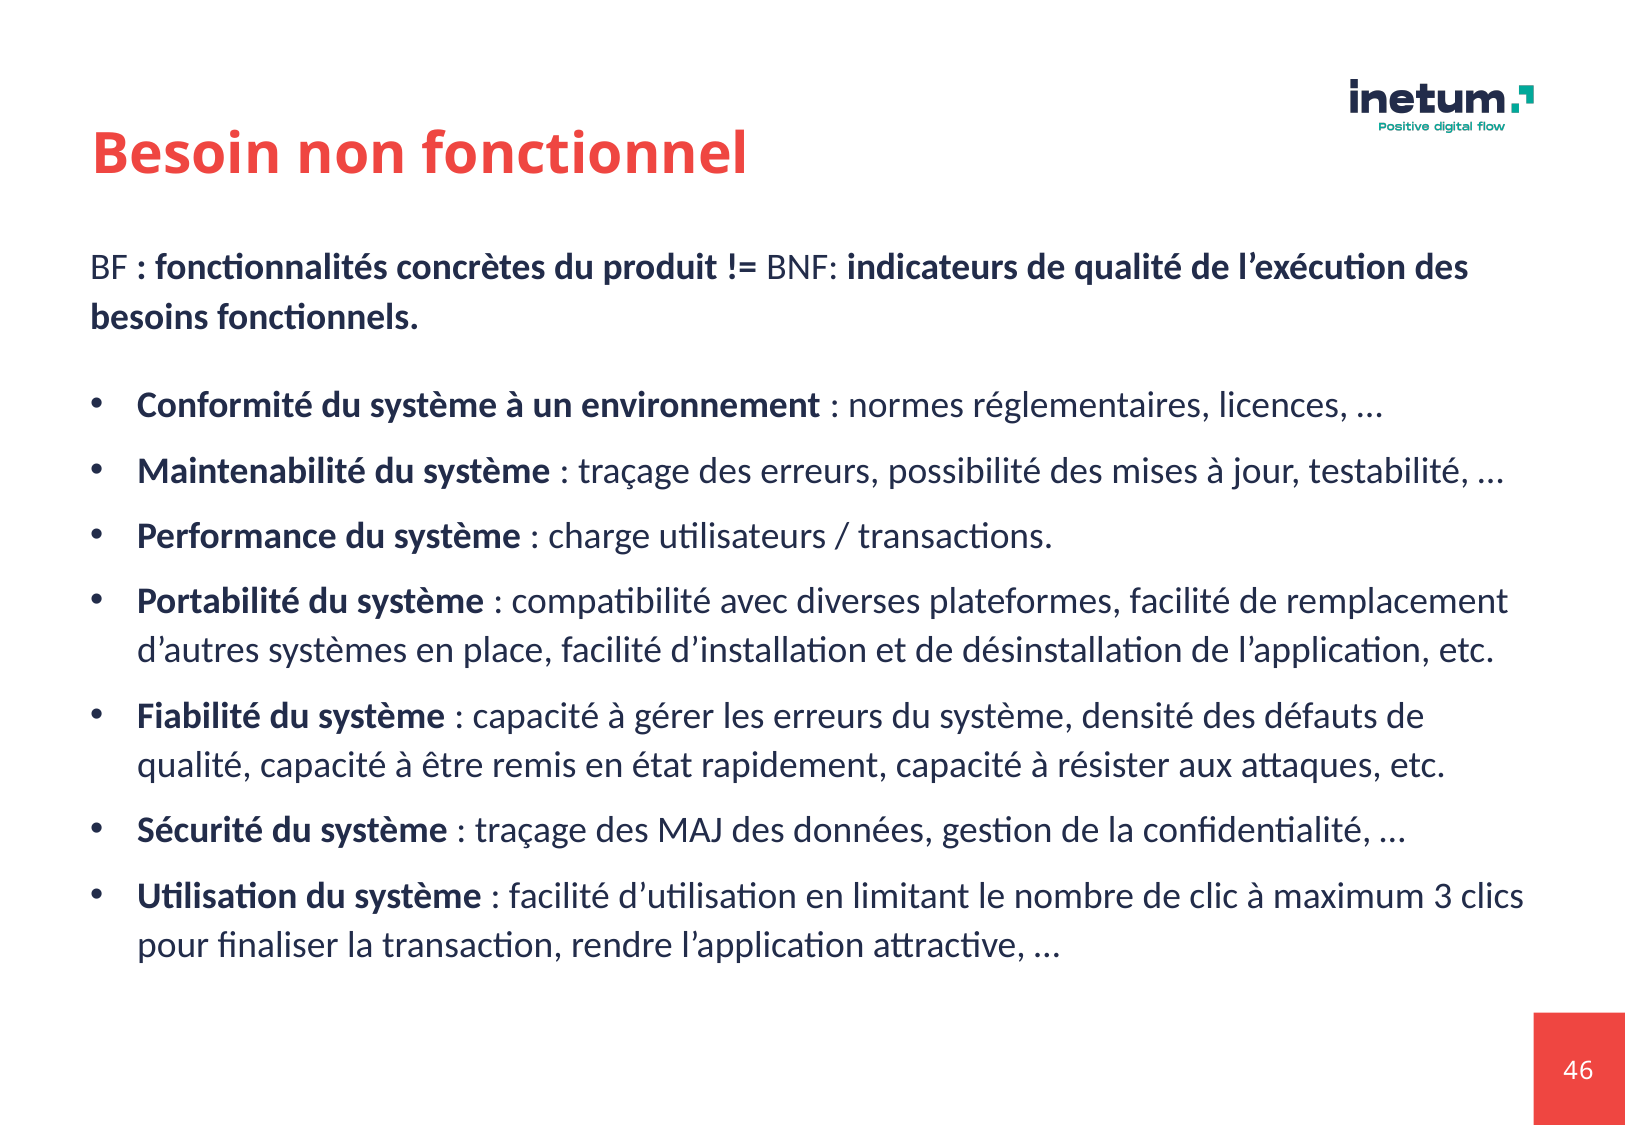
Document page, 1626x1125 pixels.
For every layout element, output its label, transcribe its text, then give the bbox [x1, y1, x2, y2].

list BF : fonctionnalités concrètes du produit != BNF: indicateurs de qualité de l’exécution des besoins fonctionnels. Conformité du système à un environnement : normes réglementaires, licences, … Maintenabilité du système : traçage des erreurs, possibilité des mises à jour, testabilité, … Performance du système : charge utilisateurs / transactions. Portabilité du système : compatibilité avec diverses plateformes, facilité de remplacement d’autres systèmes en place, facilité d’installation et de désinstallation de l’application, etc. Fiabilité du système : capacité à gérer les erreurs du système, densité des défauts de qualité, capacité à être remis en état rapidement, capacité à résister aux attaques, etc. Sécurité du système : traçage des MAJ des données, gestion de la confidentialité, … Utilisation du système : facilité d’utilisation en limitant le nombre de clic à maximum 3 clics pour finaliser la transaction, rendre l’application attractive, … [90, 220, 1531, 999]
title Besoin non fonctionnel [90, 114, 1331, 187]
picture [1350, 79, 1534, 133]
